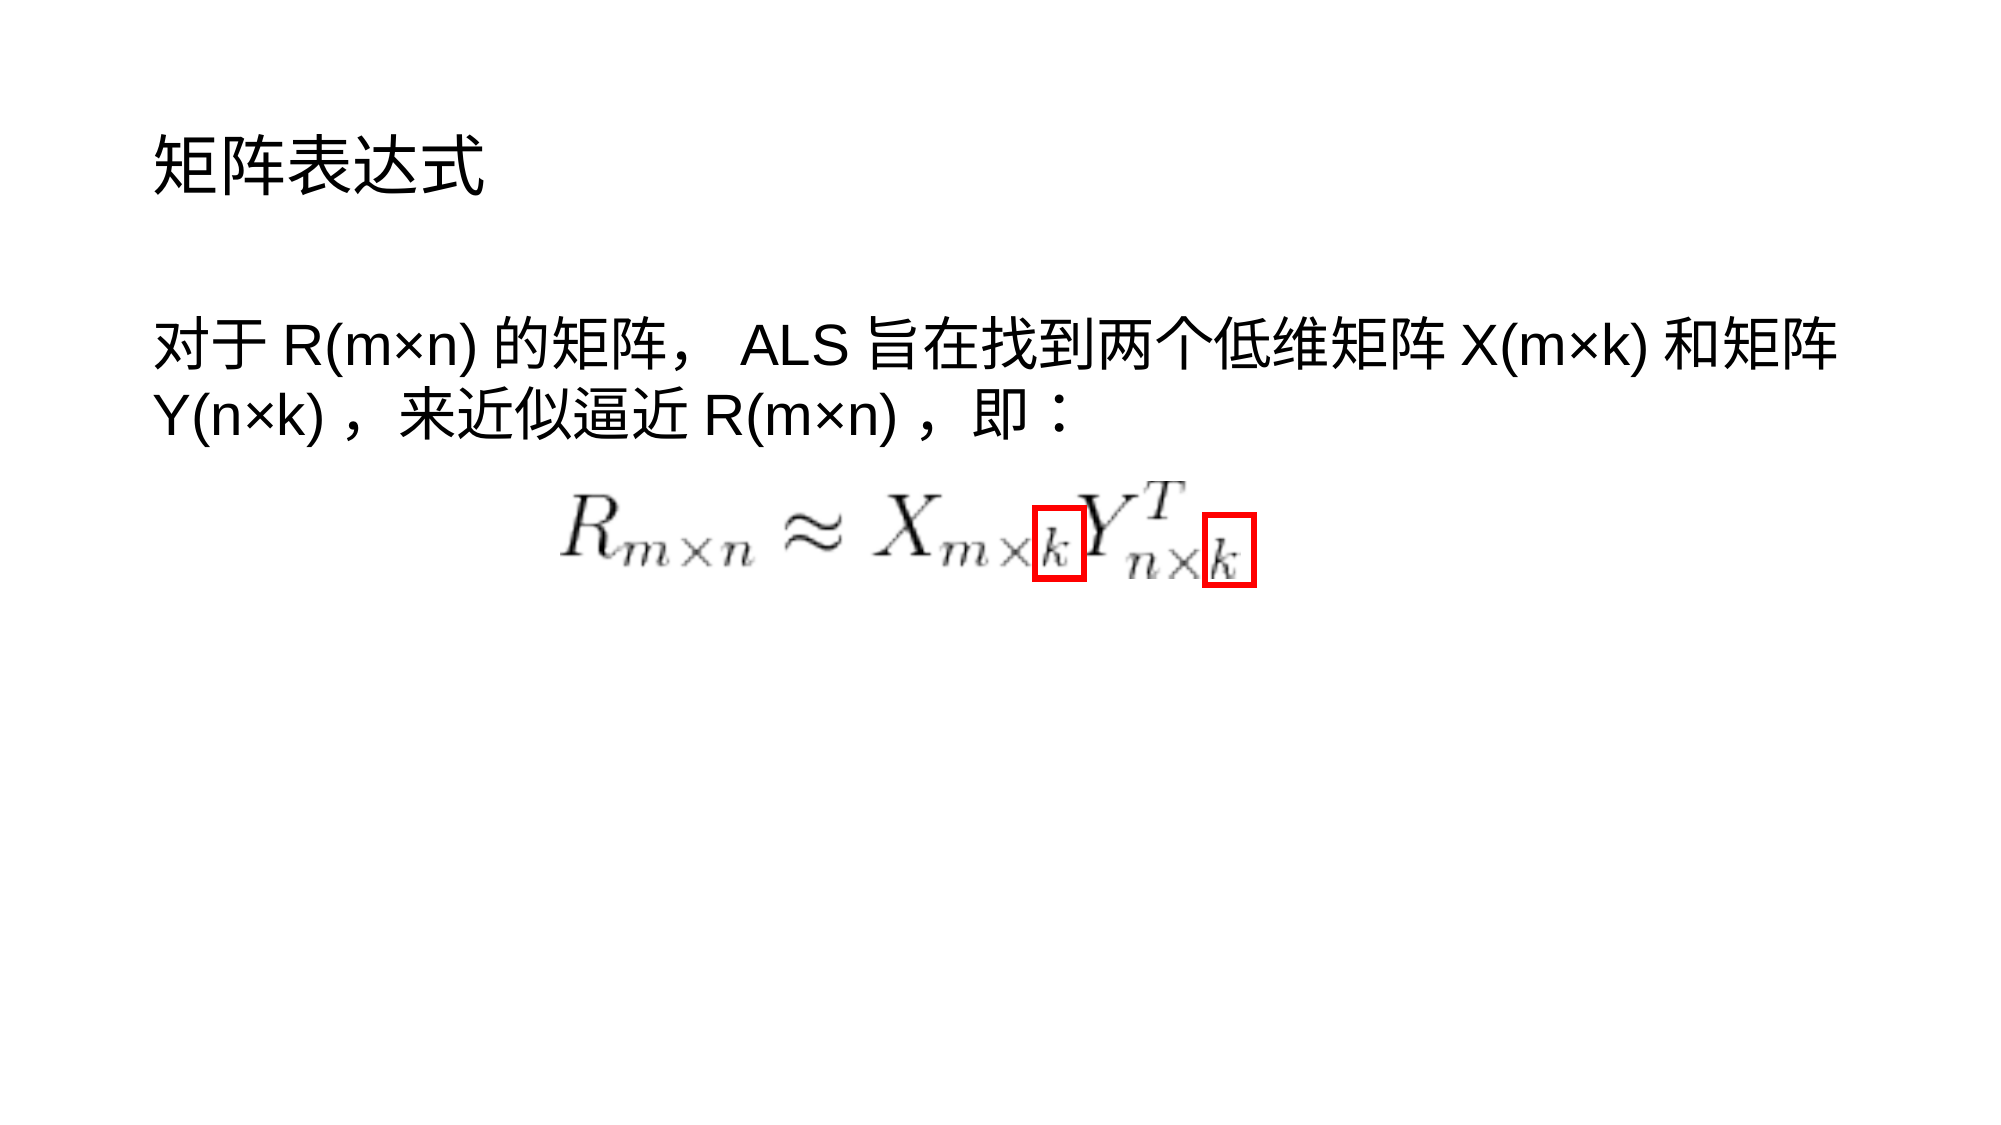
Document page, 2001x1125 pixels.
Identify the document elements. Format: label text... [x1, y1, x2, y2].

title 矩阵表达式 [137, 59, 1863, 278]
text_box [1204, 514, 1255, 586]
list 对于R(m×n)的矩阵，ALS旨在找到两个低维矩阵X(m×k)和矩阵Y(n×k)，来近似逼近R(m×n)，即： [137, 299, 1863, 1014]
picture [560, 481, 1241, 579]
